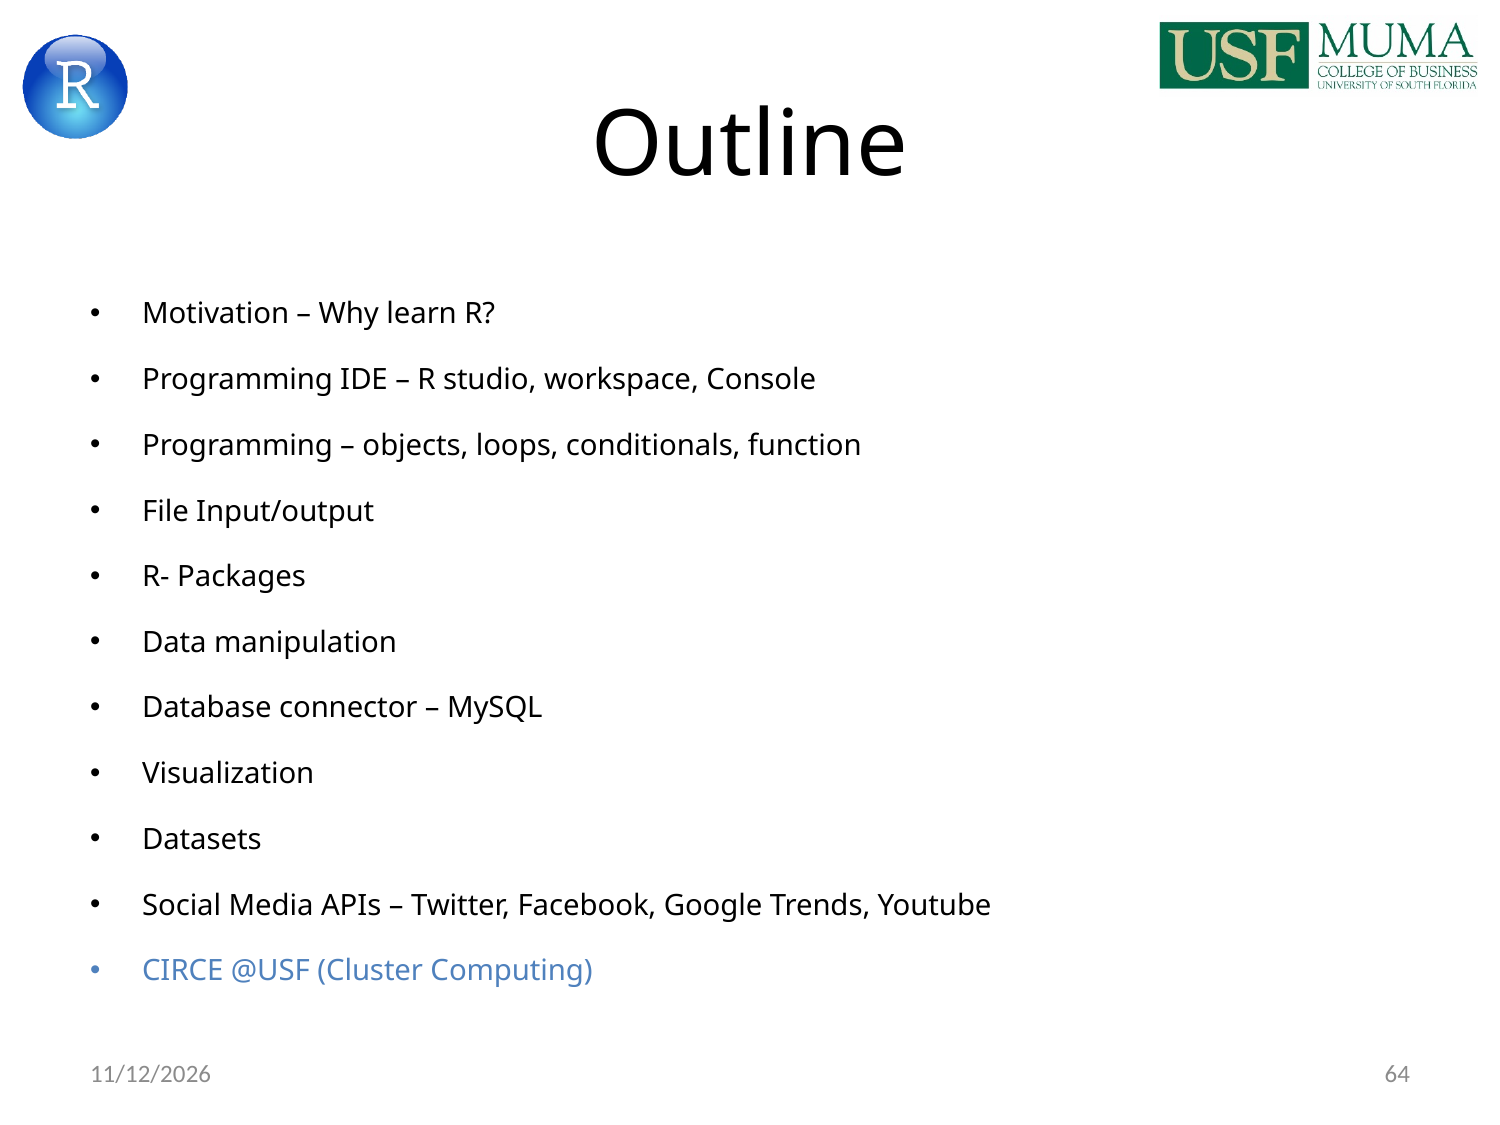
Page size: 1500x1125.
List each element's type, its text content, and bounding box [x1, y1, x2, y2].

list Motivation – Why learn R? Programming IDE – R studio, workspace, Console Programming – objects, loops, conditionals, function File Input/output R- Packages Data manipulation Database connector – MySQL Visualization Datasets Social Media APIs – Twitter, Facebook, Google Trends, Youtube CIRCE @USF (Cluster Computing) [75, 262, 1425, 1005]
picture [1159, 15, 1478, 97]
slide_number 64 [1074, 1042, 1425, 1103]
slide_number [75, 1042, 425, 1103]
title Outline [75, 45, 1425, 233]
picture [22, 34, 128, 139]
